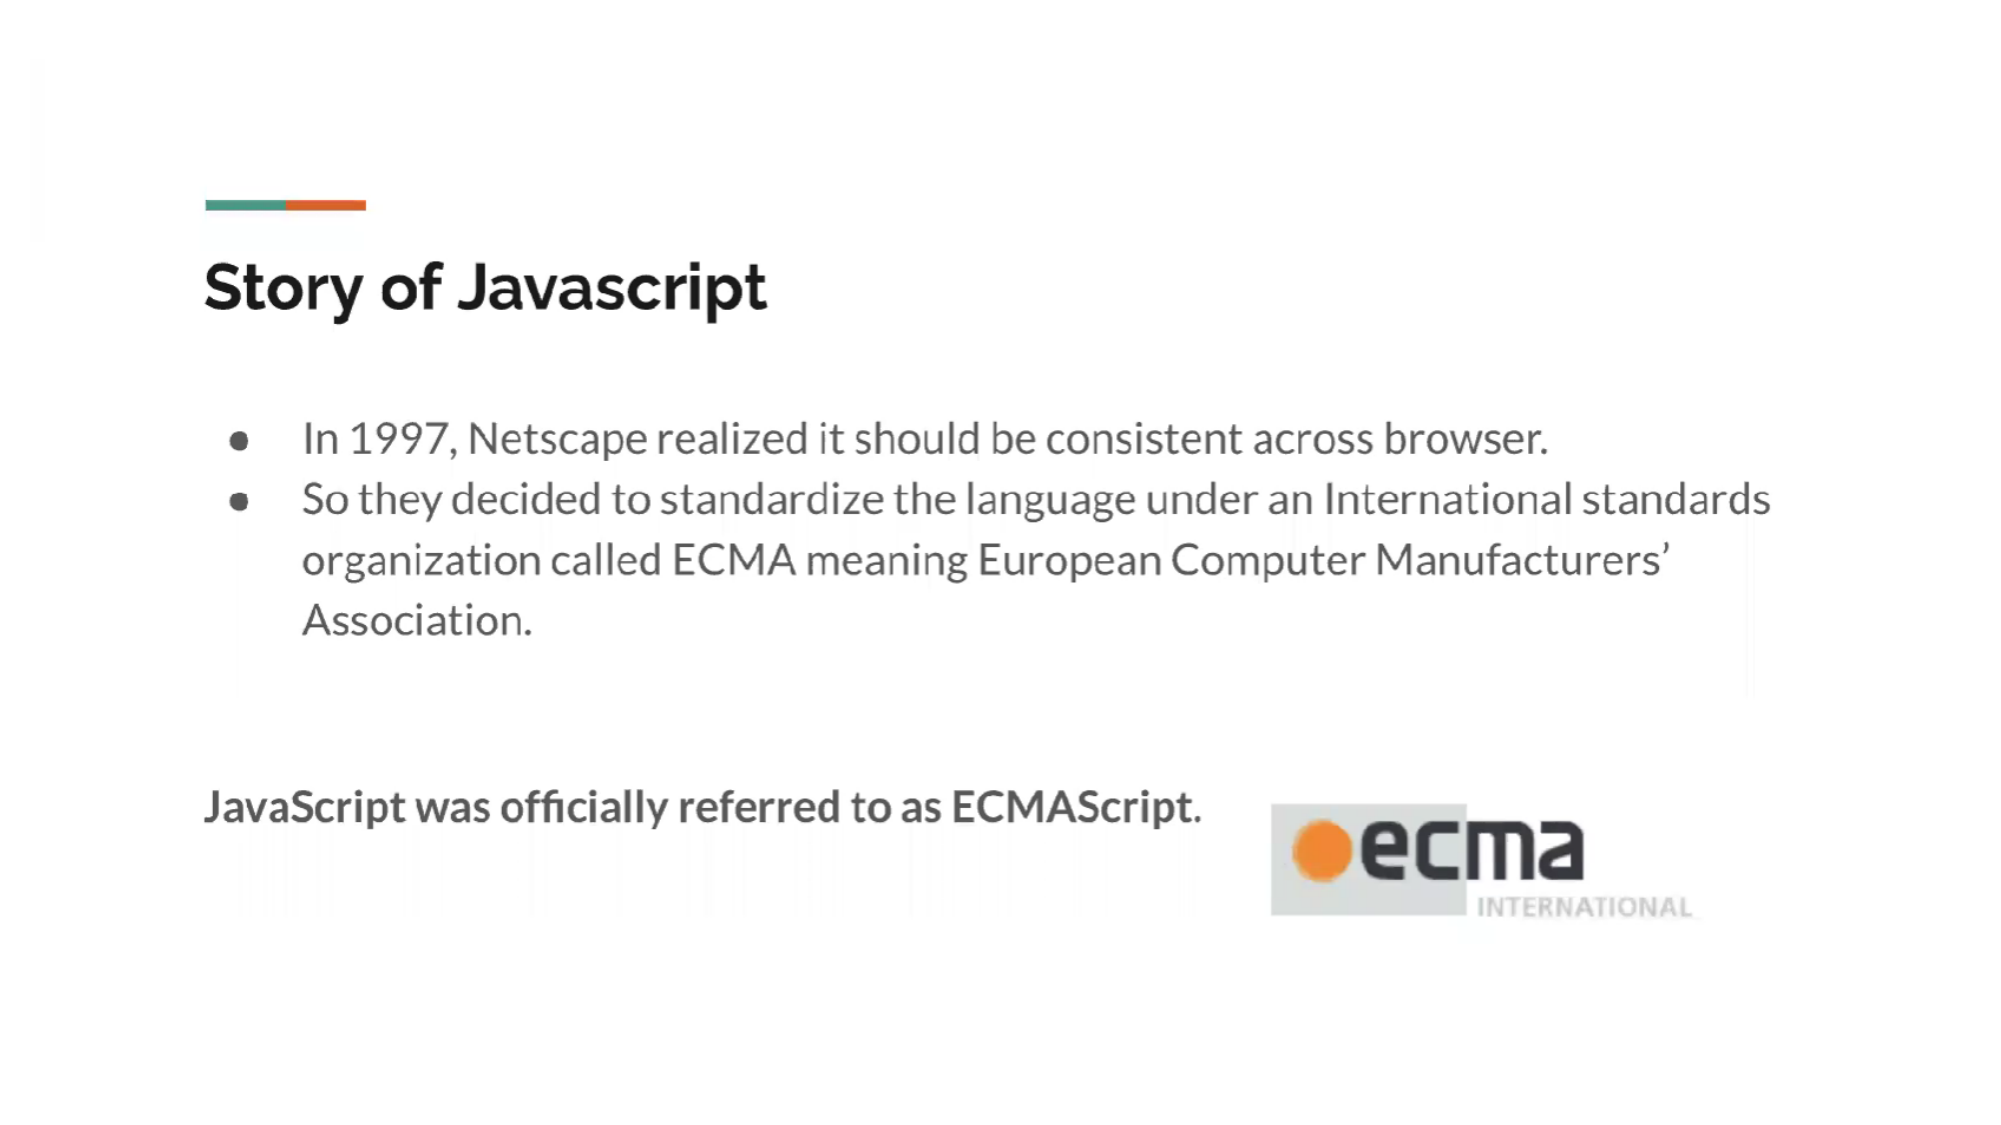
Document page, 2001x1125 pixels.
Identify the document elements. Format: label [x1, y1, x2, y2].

list [30, 59, 1970, 1018]
